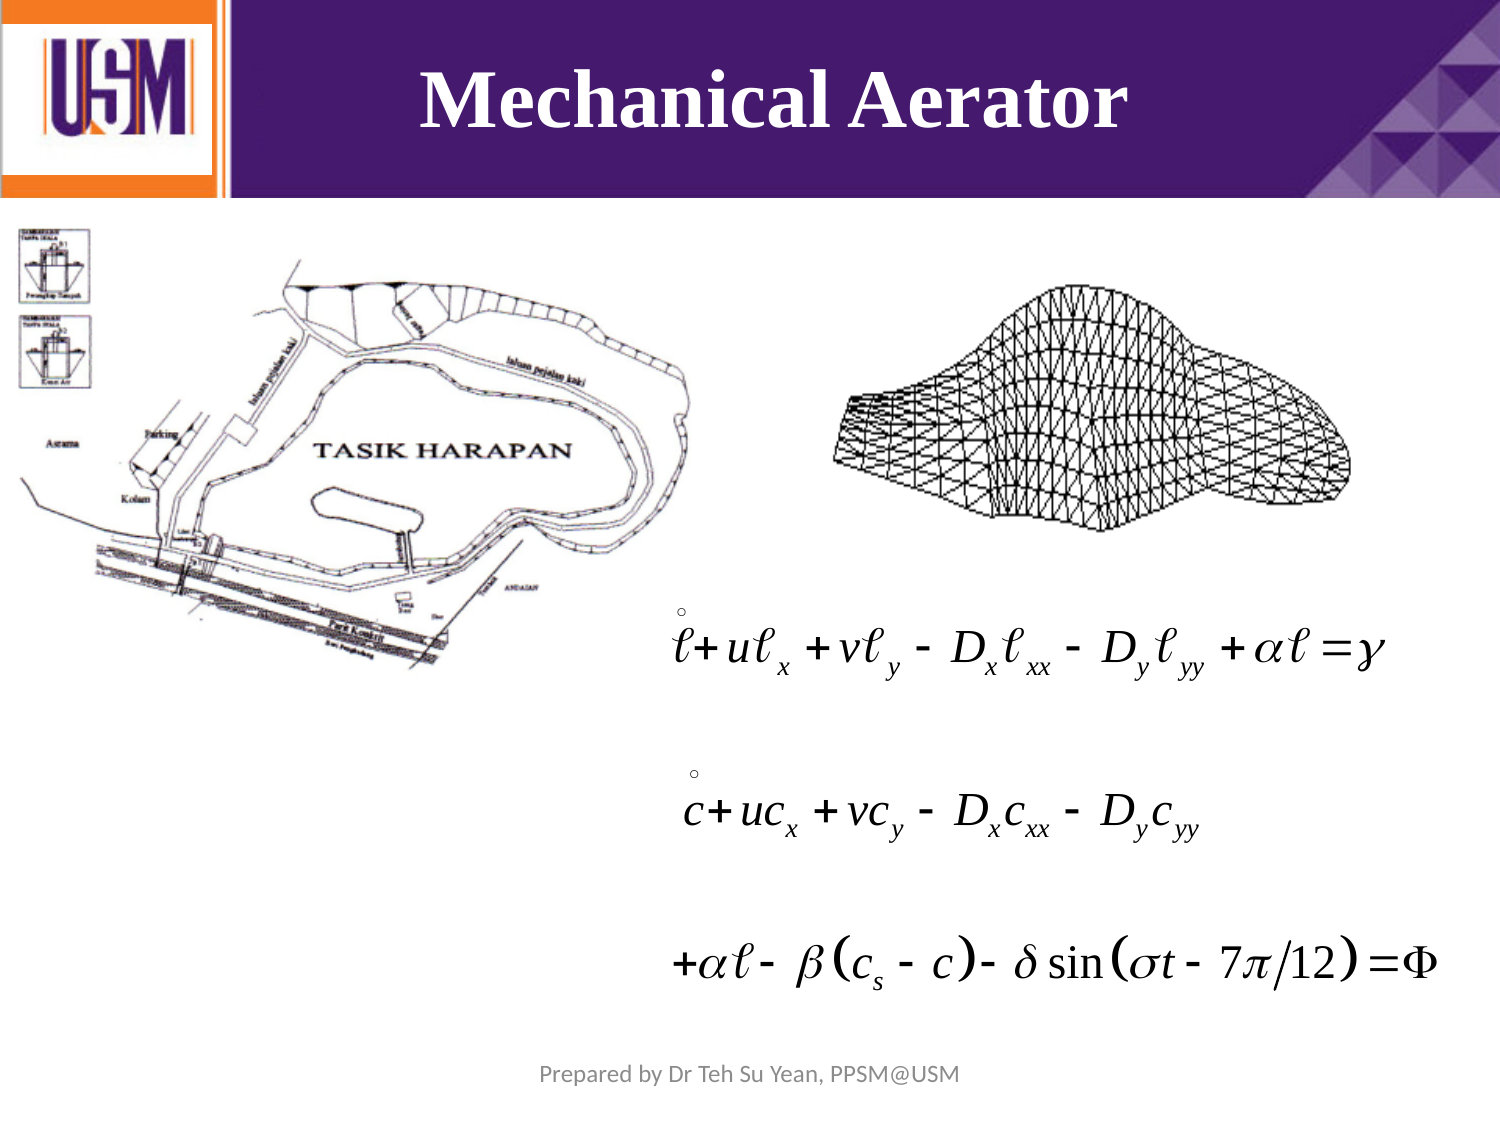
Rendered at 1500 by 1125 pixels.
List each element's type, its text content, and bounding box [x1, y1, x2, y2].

footer Prepared by Dr Teh Su Yean, PPSM@USM [512, 1042, 988, 1103]
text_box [662, 924, 1451, 1008]
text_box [674, 749, 1209, 855]
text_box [0, 212, 716, 694]
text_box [662, 587, 1394, 692]
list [824, 274, 1363, 544]
picture [0, 0, 1500, 198]
